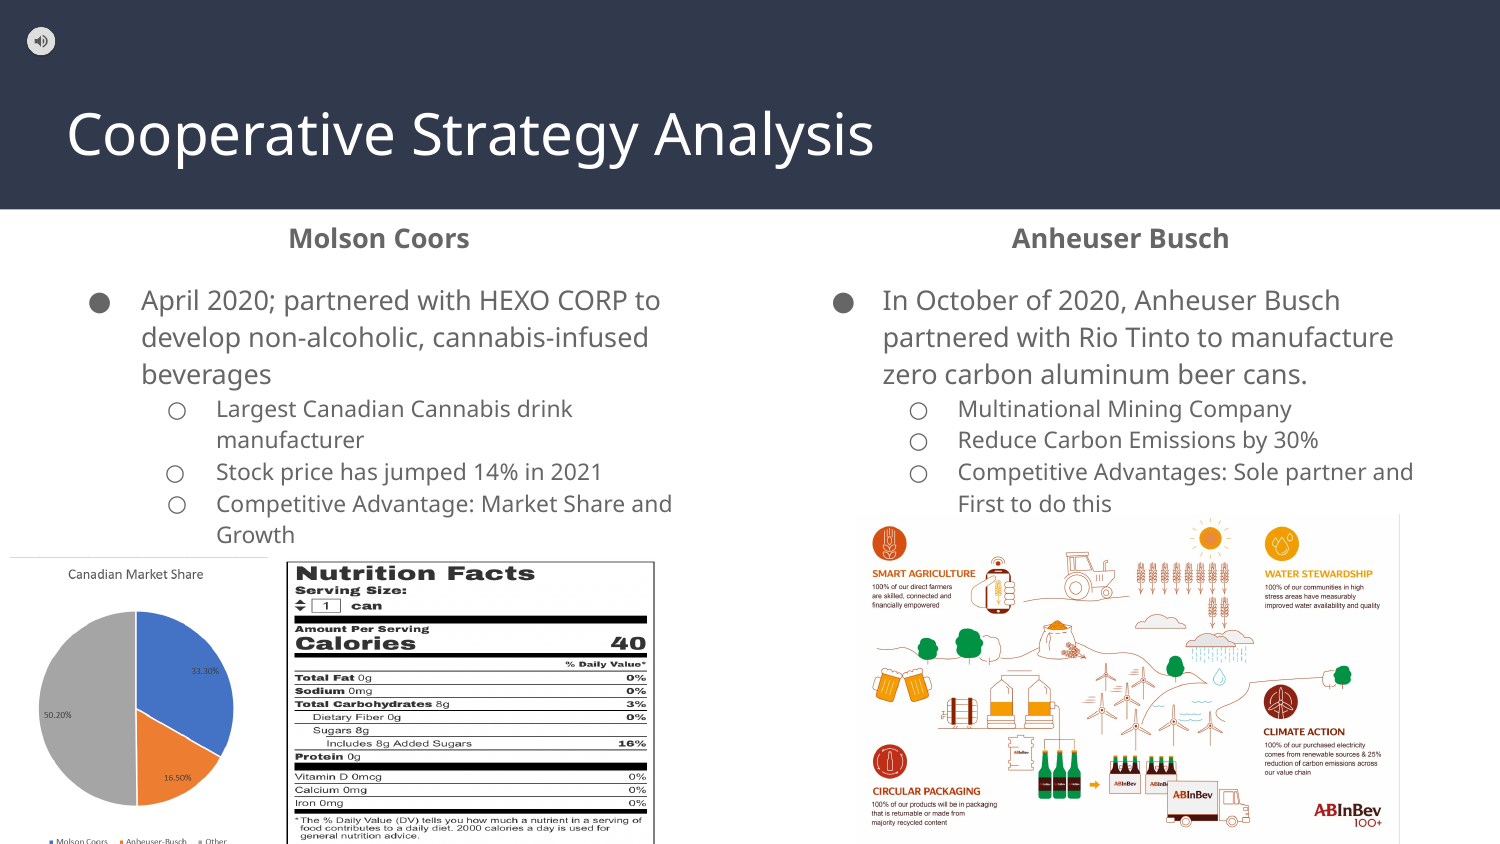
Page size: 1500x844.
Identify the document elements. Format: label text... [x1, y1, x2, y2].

title Cooperative Strategy Analysis [51, 82, 1449, 185]
picture [854, 514, 1400, 844]
list Molson Coors April 2020; partnered with HEXO CORP to develop non-alcoholic, cannabis-infused beverages Largest Canadian Cannabis drink manufacturer Stock price has jumped 14% in 2021 Competitive Advantage: Market Share and Growth [51, 201, 708, 707]
picture [24, 24, 58, 58]
list Anheuser Busch In October of 2020, Anheuser Busch partnered with Rio Tinto to manufacture zero carbon aluminum beer cans. Multinational Mining Company Reduce Carbon Emissions by 30% Competitive Advantages: Sole partner and First to do this [792, 201, 1449, 707]
picture [10, 556, 268, 844]
picture [283, 556, 655, 844]
